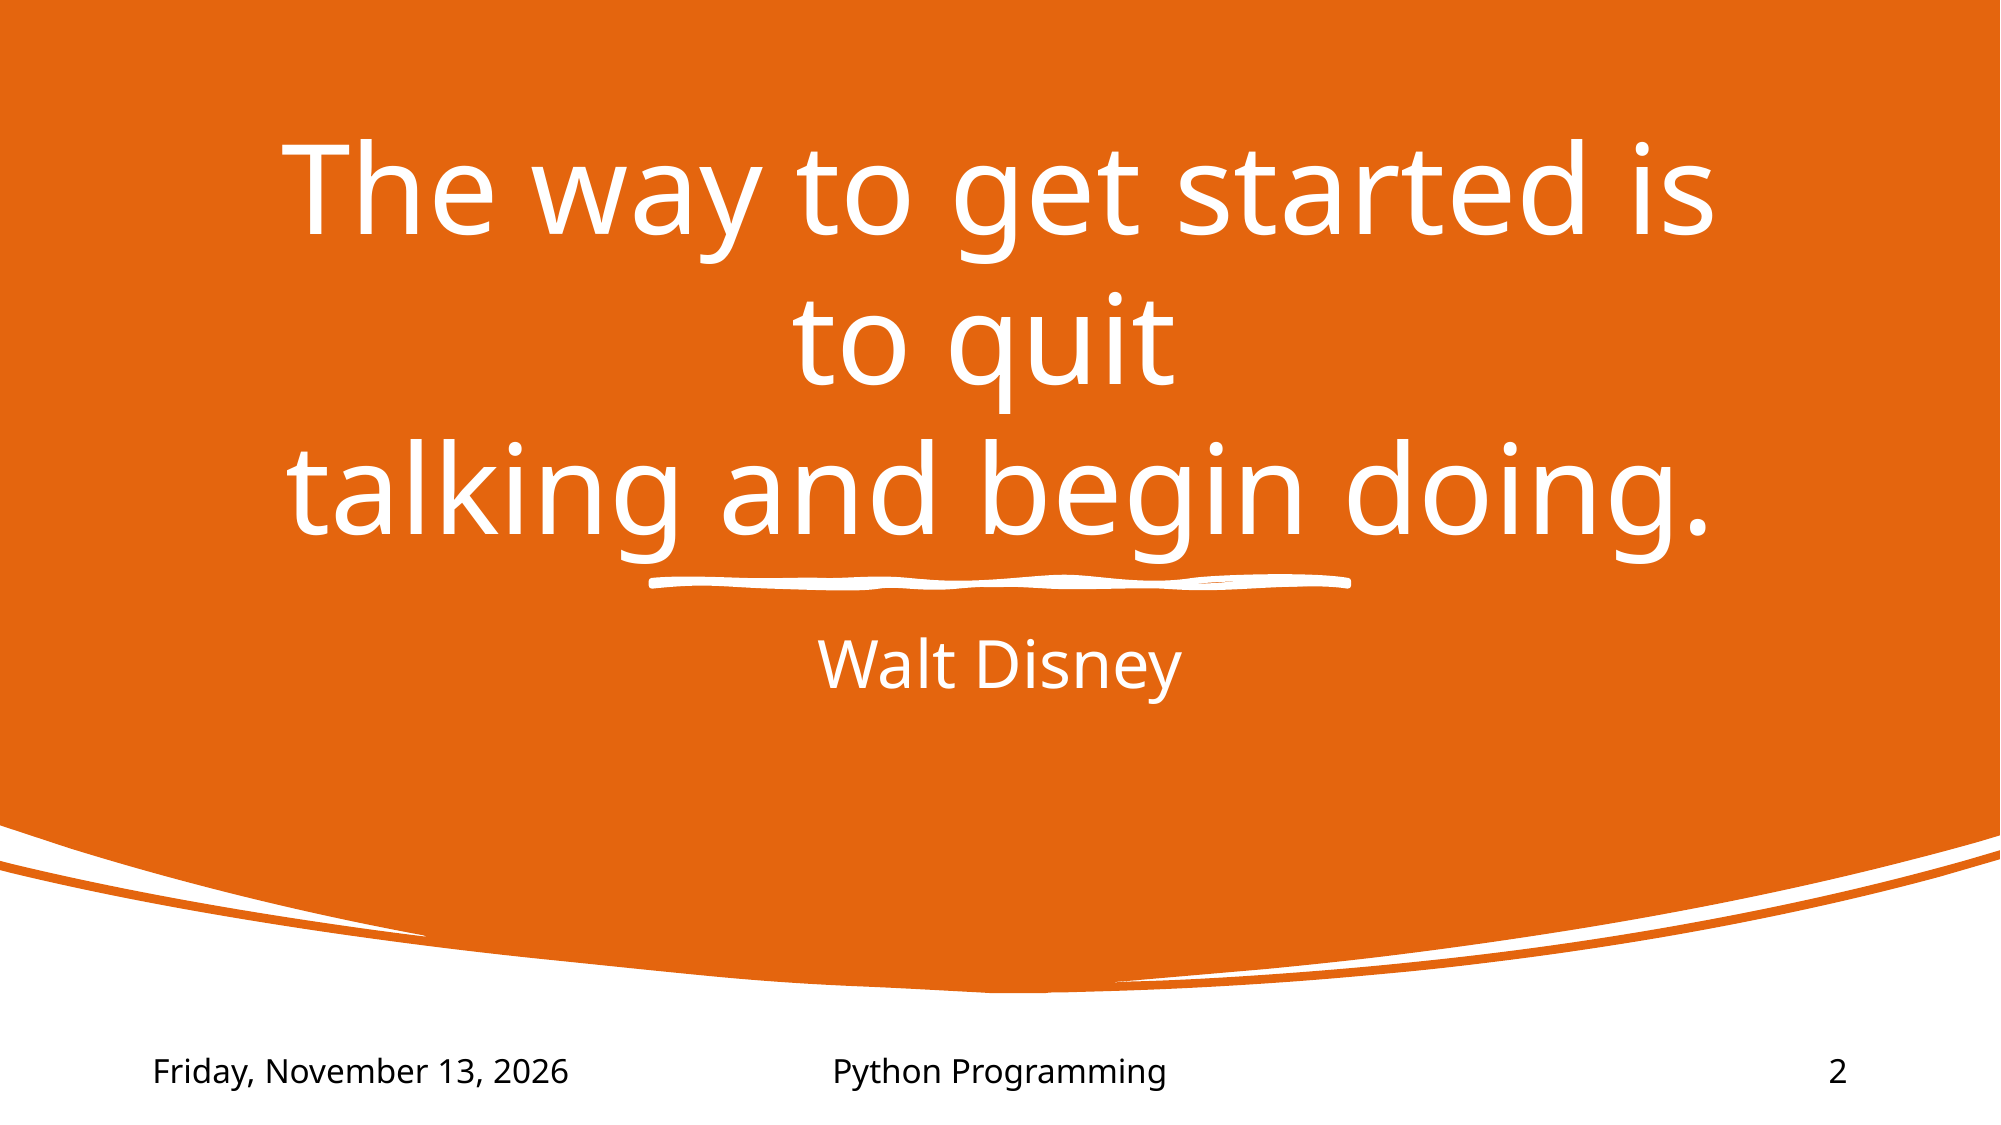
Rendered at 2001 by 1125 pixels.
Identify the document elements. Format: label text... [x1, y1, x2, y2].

footer Python Programming [662, 1042, 1338, 1103]
title The way to get started is to quit talking and begin doing. [250, 153, 1751, 567]
list Walt Disney [250, 606, 1751, 873]
slide_number 2 [1412, 1042, 1863, 1103]
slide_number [137, 1042, 588, 1103]
